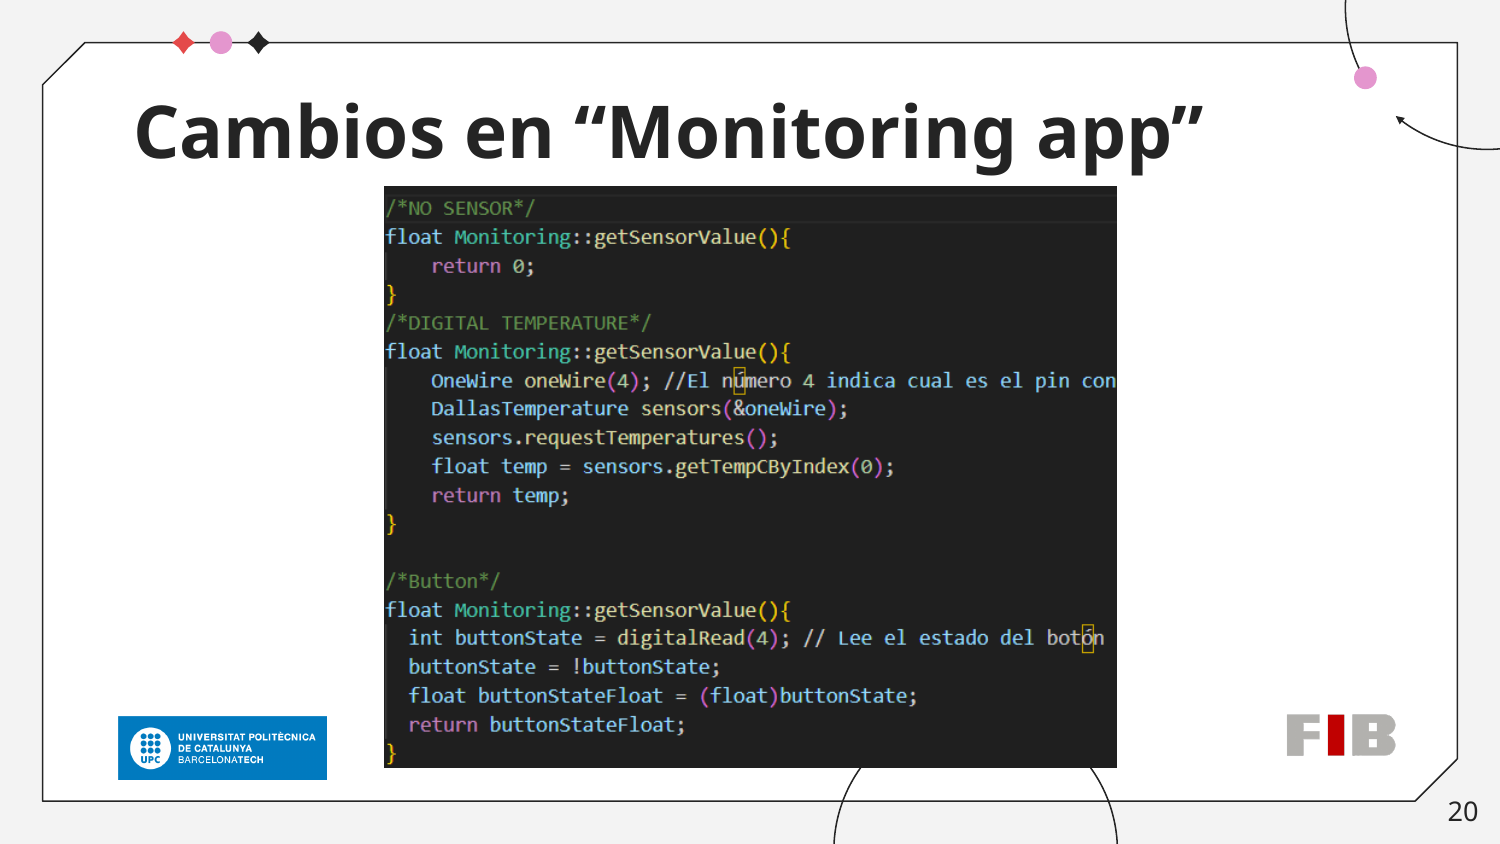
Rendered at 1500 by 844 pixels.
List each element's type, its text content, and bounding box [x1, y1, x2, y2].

slide_number ‹#› [1403, 779, 1494, 844]
picture [117, 716, 327, 780]
picture [384, 186, 1117, 768]
title Cambios en “Monitoring app” [118, 70, 1383, 165]
picture [1278, 689, 1404, 780]
